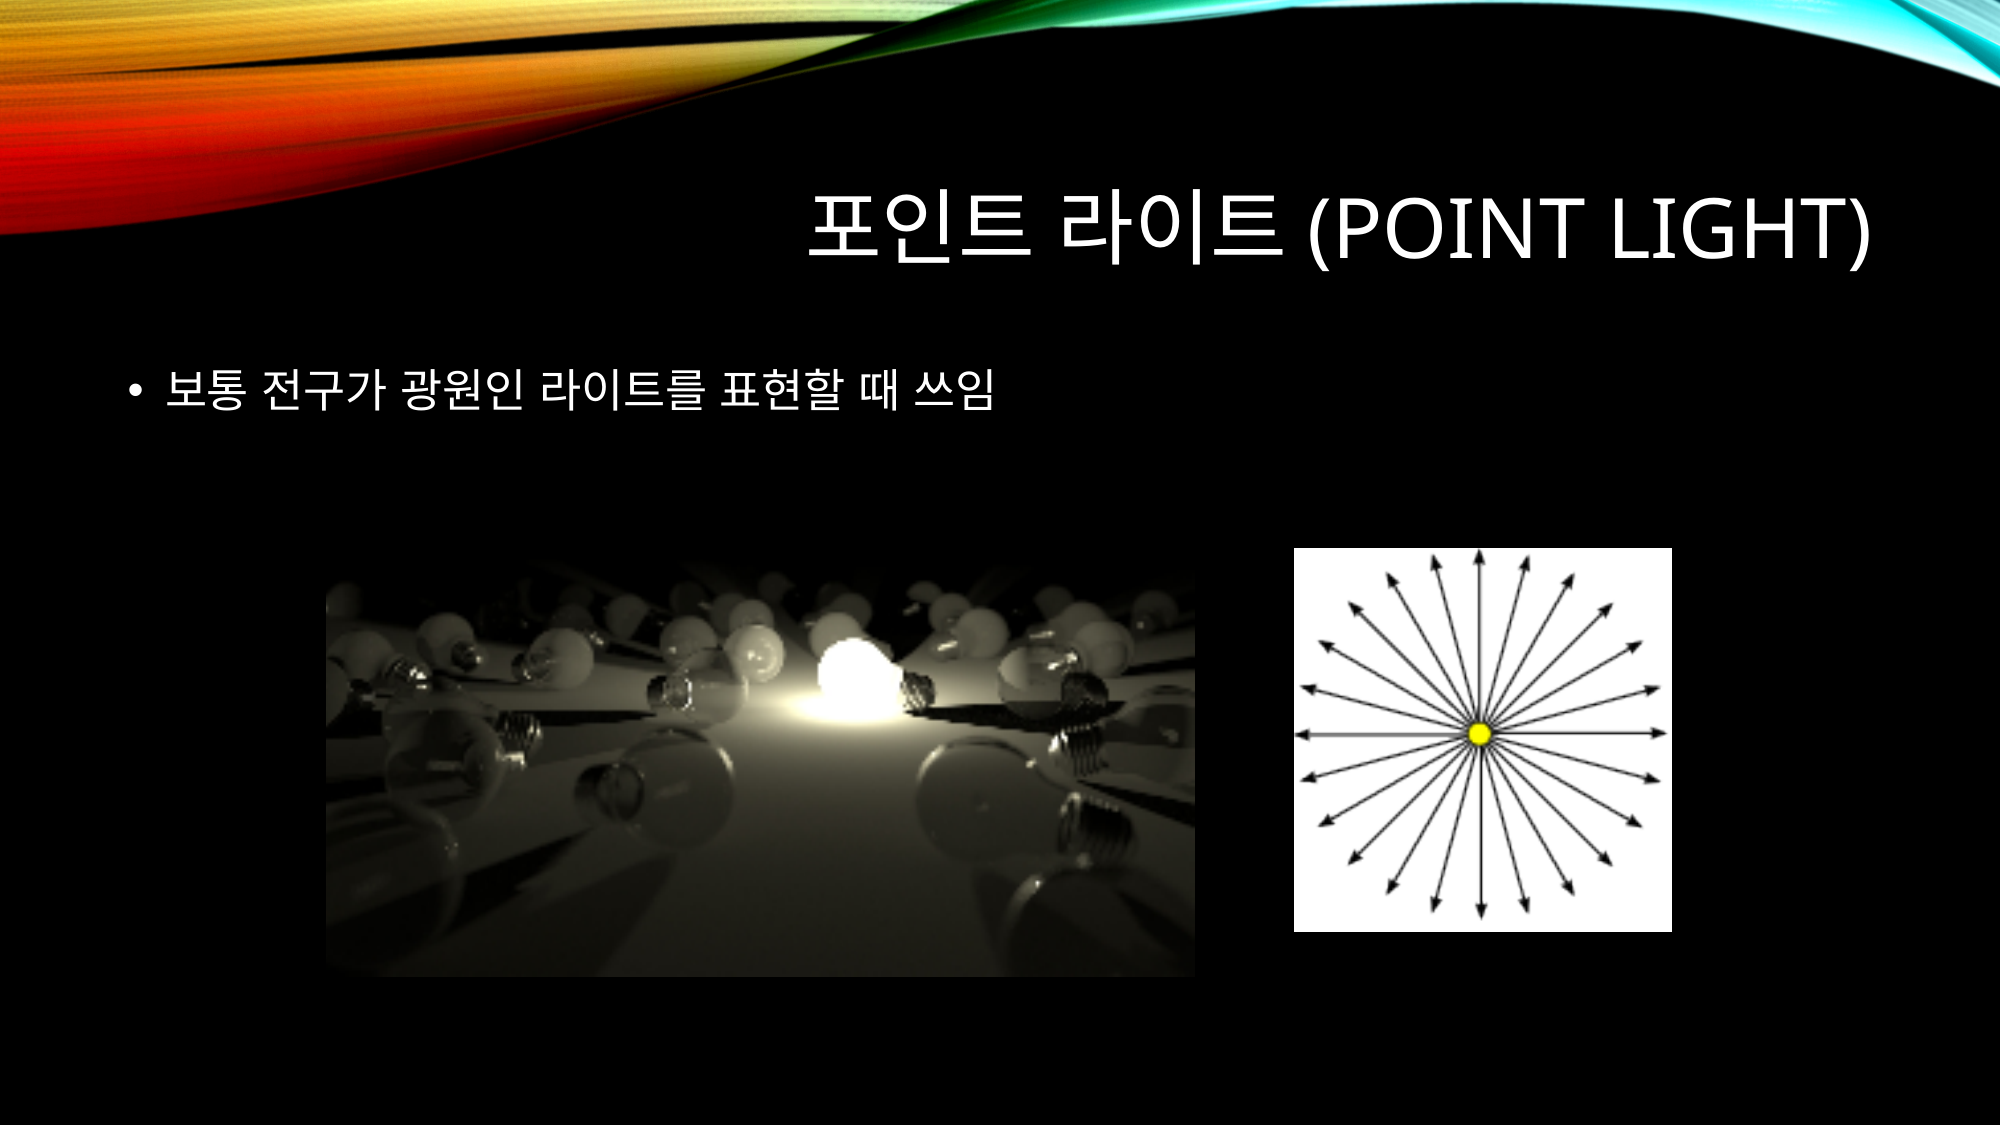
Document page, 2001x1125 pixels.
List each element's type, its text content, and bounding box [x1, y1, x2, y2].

picture [1293, 547, 1672, 933]
list 보통 전구가 광원인 라이트를 표현할 때 쓰임 [112, 360, 1888, 1021]
picture [0, 0, 2000, 237]
picture [326, 503, 1195, 977]
title 포인트 라이트(Point Light) [474, 125, 1888, 338]
